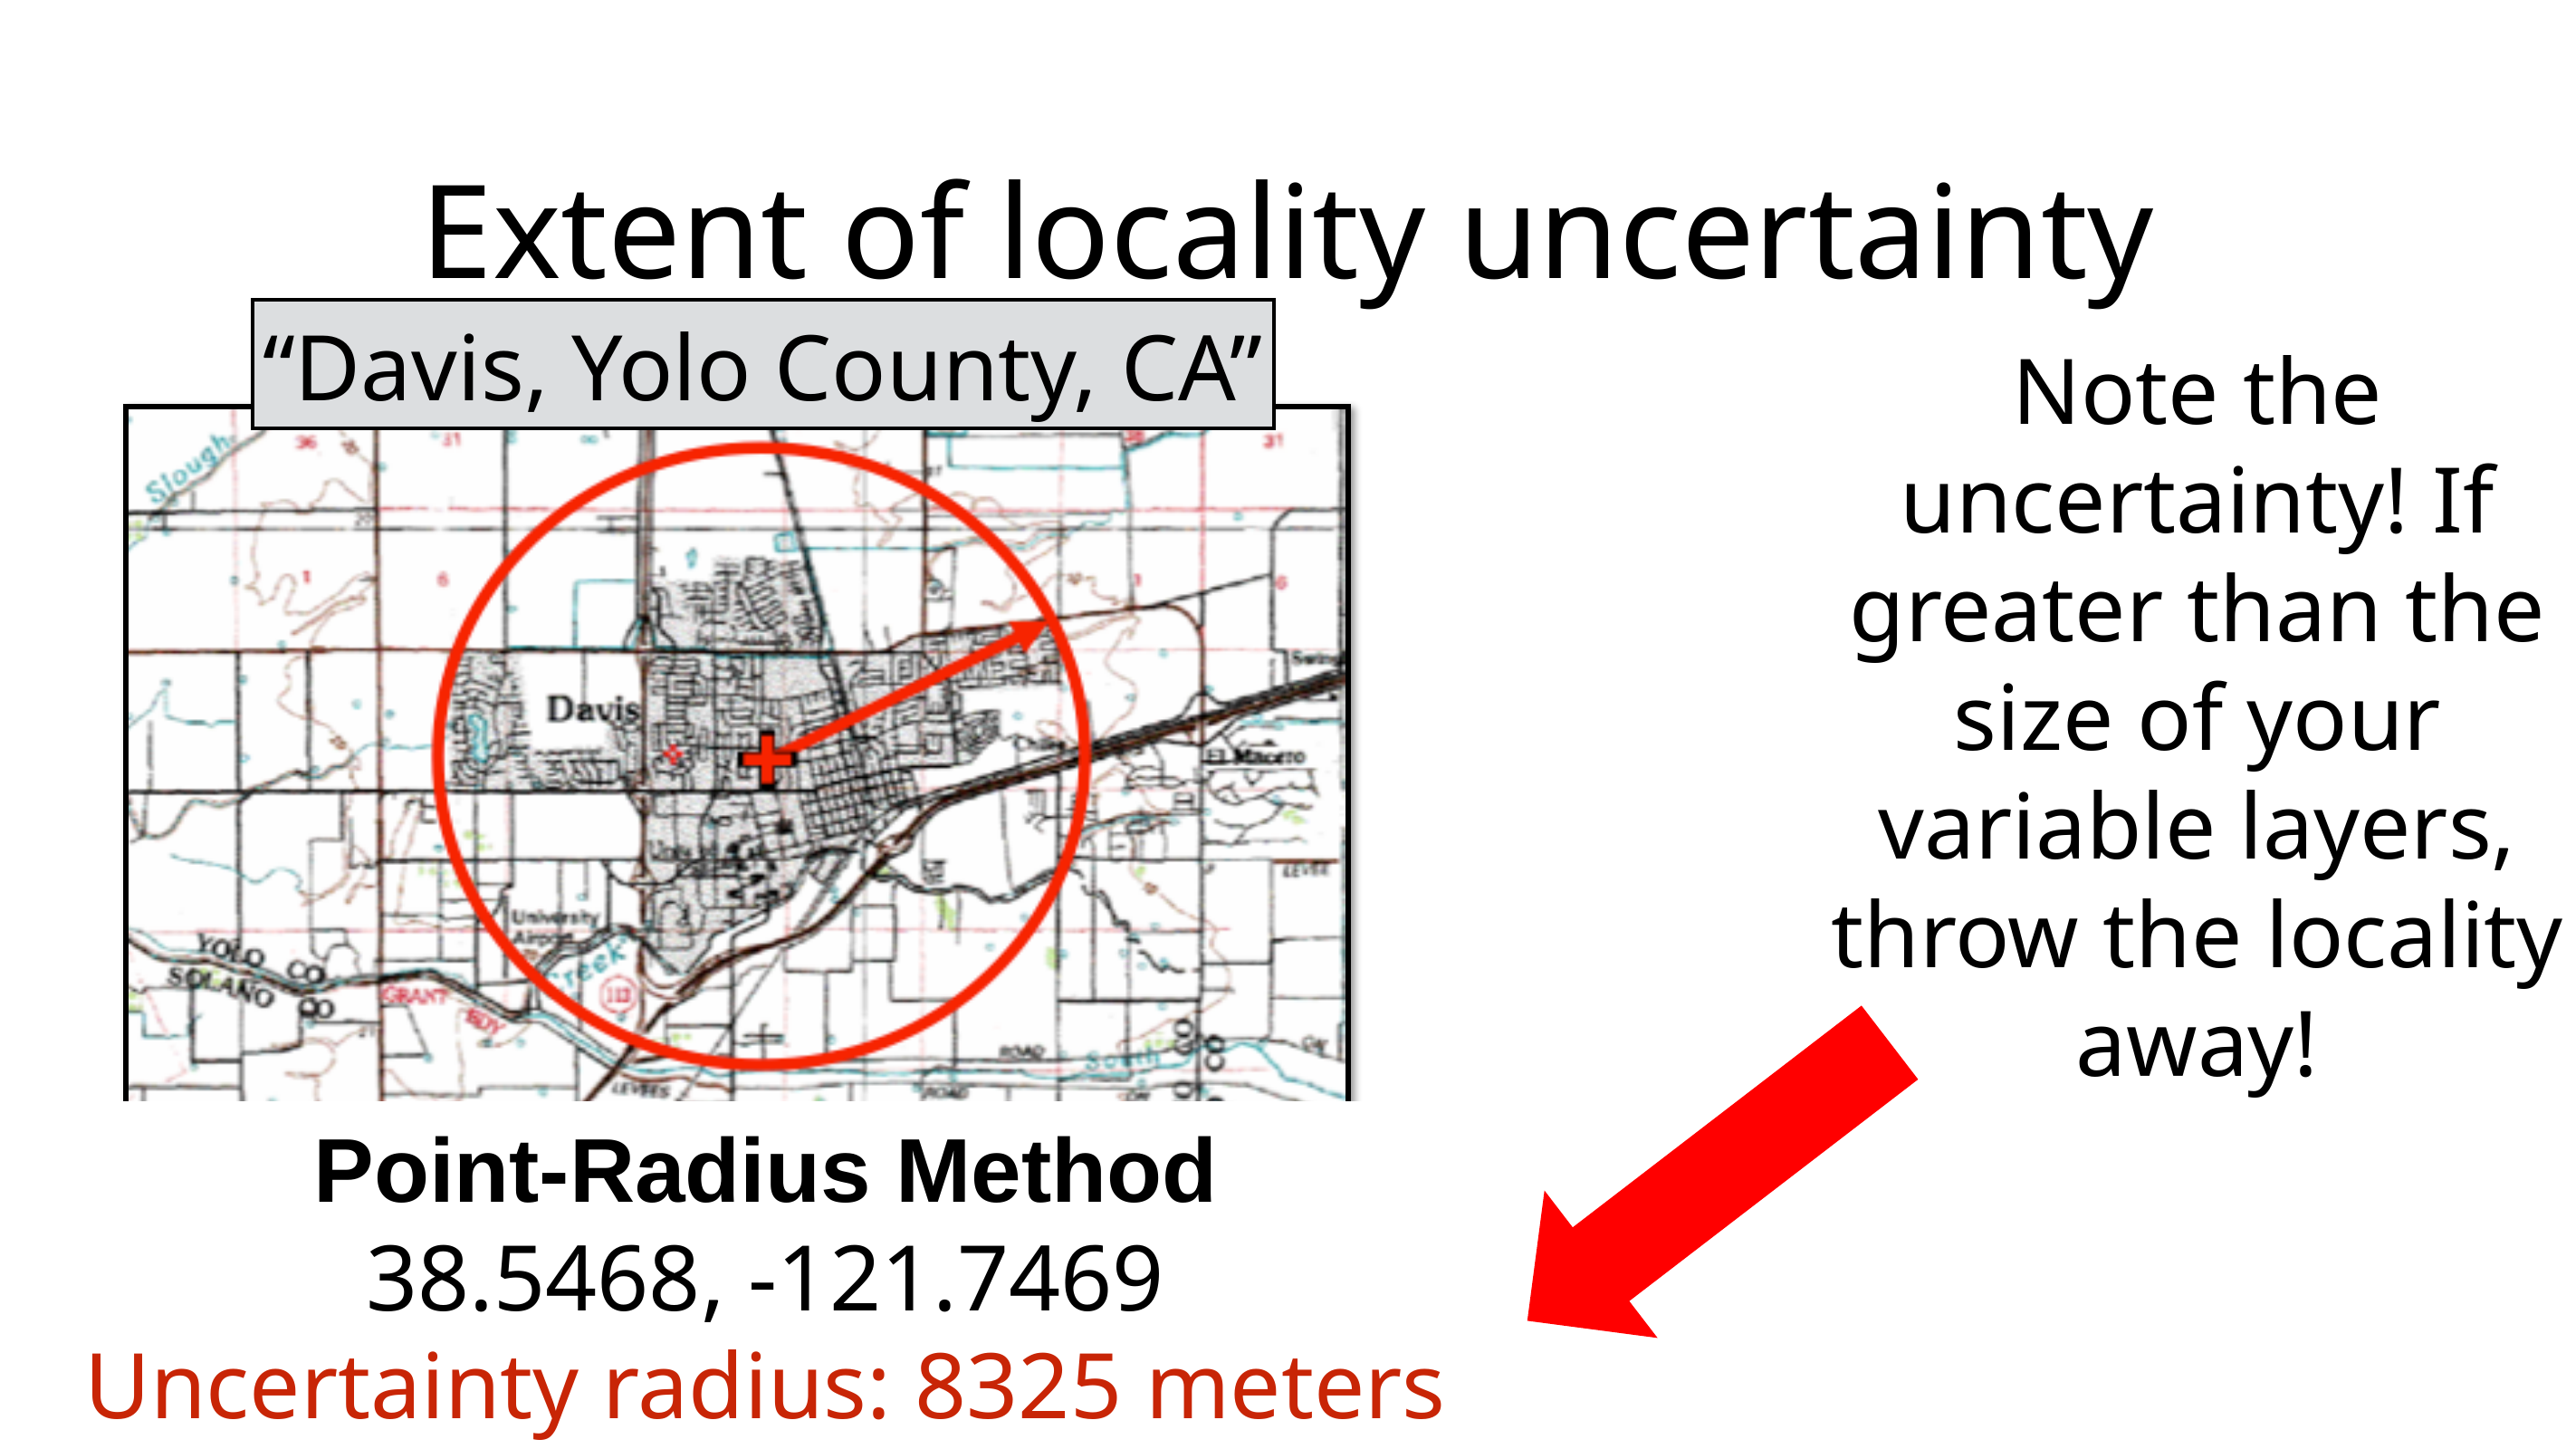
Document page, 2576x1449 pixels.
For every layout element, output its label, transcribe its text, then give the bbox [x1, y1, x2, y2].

text_box [1527, 1005, 1919, 1339]
text_box “Davis, Yolo County, CA” [252, 299, 1274, 402]
text_box Note the uncertainty! If greater than the size of your variable layers, throw the locality away! [1791, 323, 2576, 1105]
text_box Point-Radius Method 38.5468, -121.7469 Uncertainty radius: 8325 meters [74, 1101, 1458, 1447]
title Extent of locality uncertainty [187, 65, 2388, 388]
picture [129, 408, 1346, 1131]
